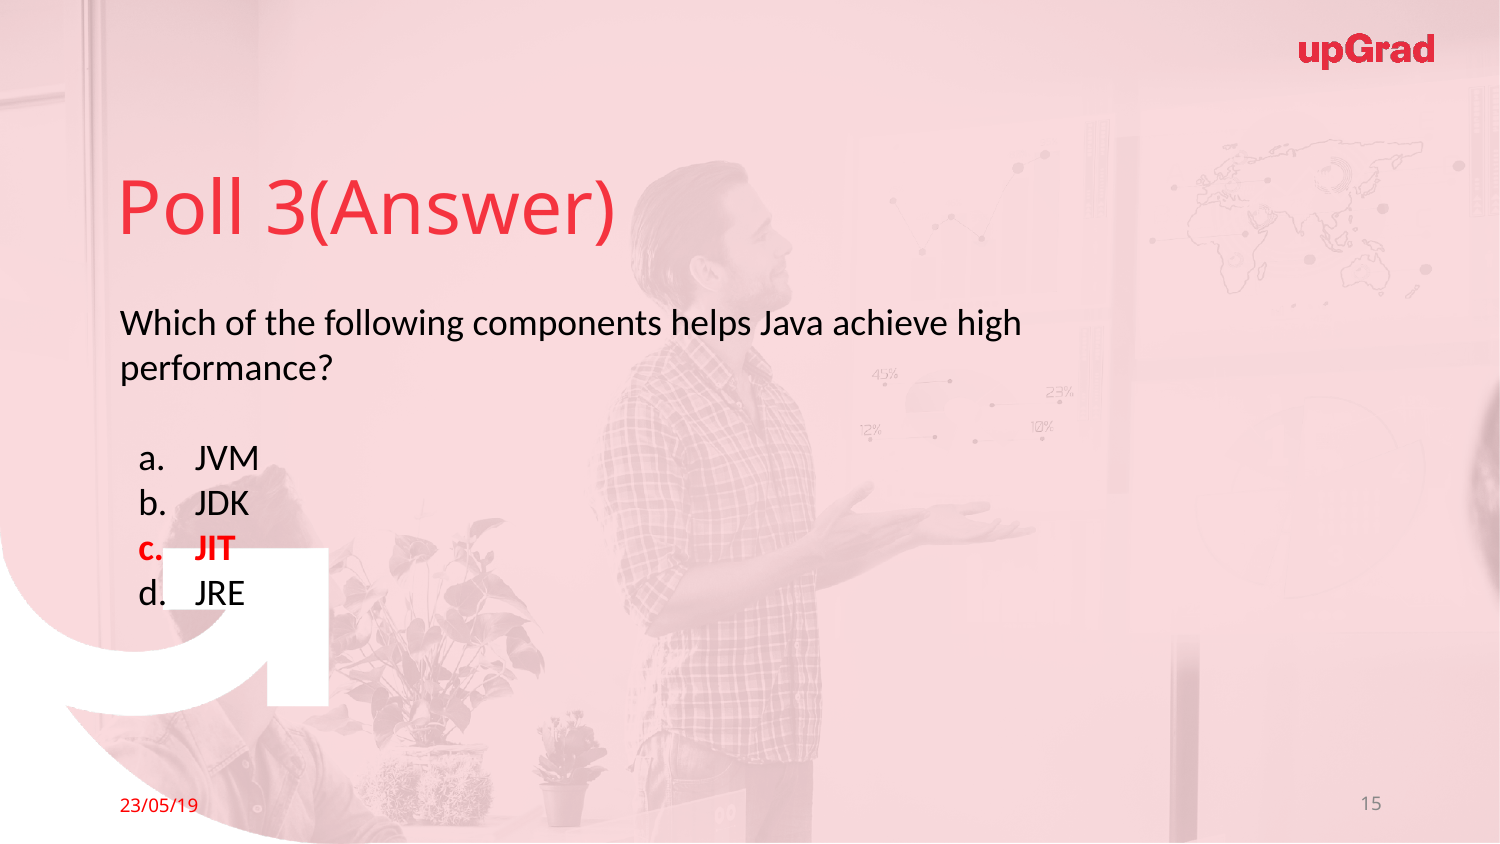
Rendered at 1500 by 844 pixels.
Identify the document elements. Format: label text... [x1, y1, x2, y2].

picture [1299, 33, 1434, 70]
text_box 23/05/19 [104, 806, 443, 827]
text_box [0, 0, 1500, 844]
slide_number ‹#› [1059, 782, 1397, 827]
text_box Which of the following components helps Java achieve high performance? JVM JDK JIT JRE [104, 290, 1045, 806]
text_box Poll 3(Answer) [105, 102, 1007, 290]
